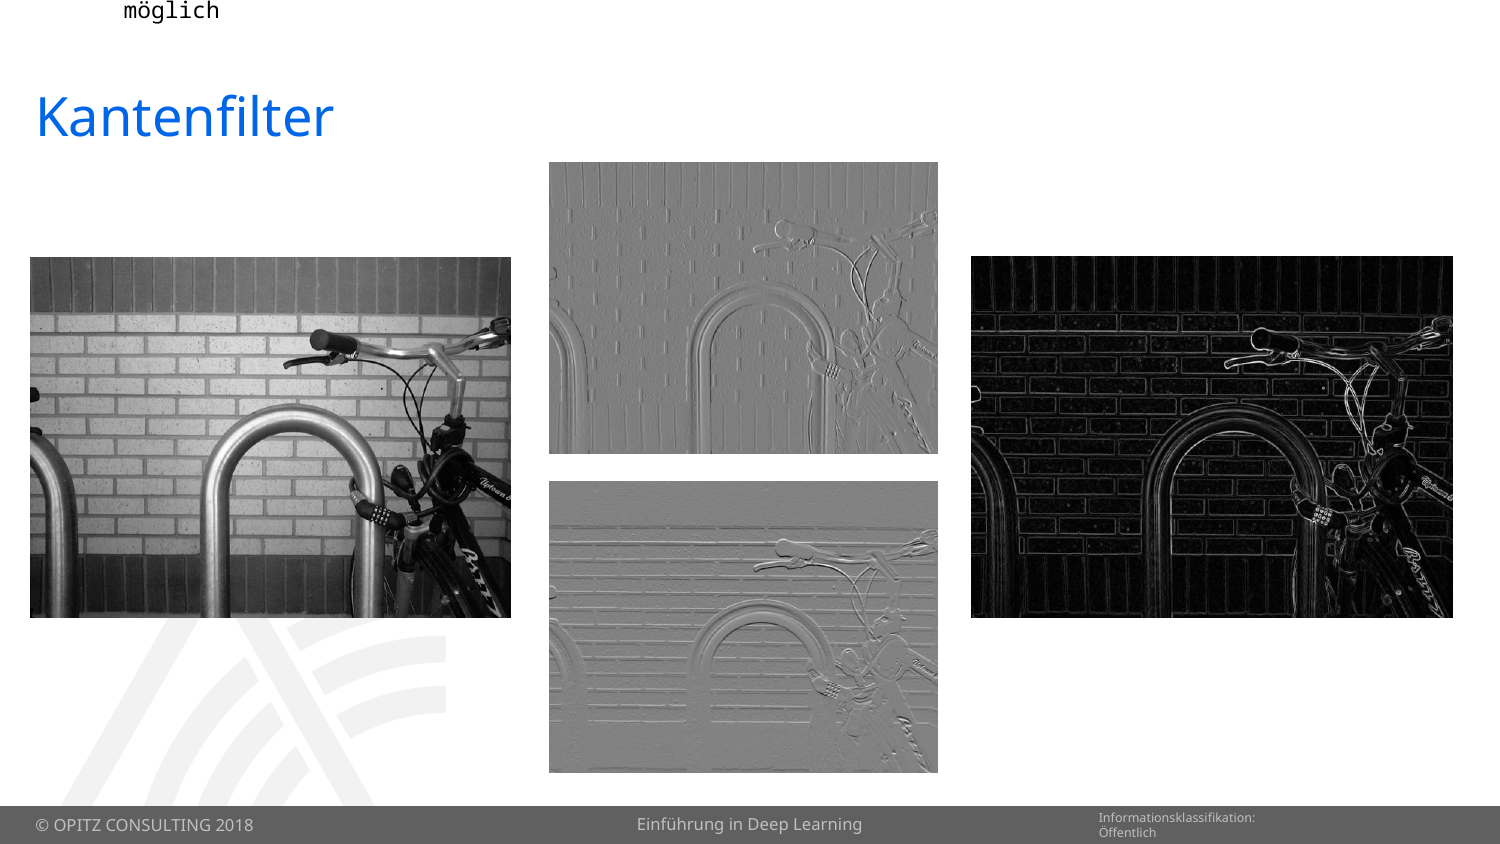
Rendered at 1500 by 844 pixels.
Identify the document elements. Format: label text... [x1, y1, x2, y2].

title Kantenfilter [35, 14, 1465, 148]
picture [548, 481, 938, 774]
footer Einführung in Deep Learning [496, 806, 1004, 844]
picture [549, 162, 938, 454]
picture [29, 256, 512, 618]
picture [971, 256, 1453, 618]
